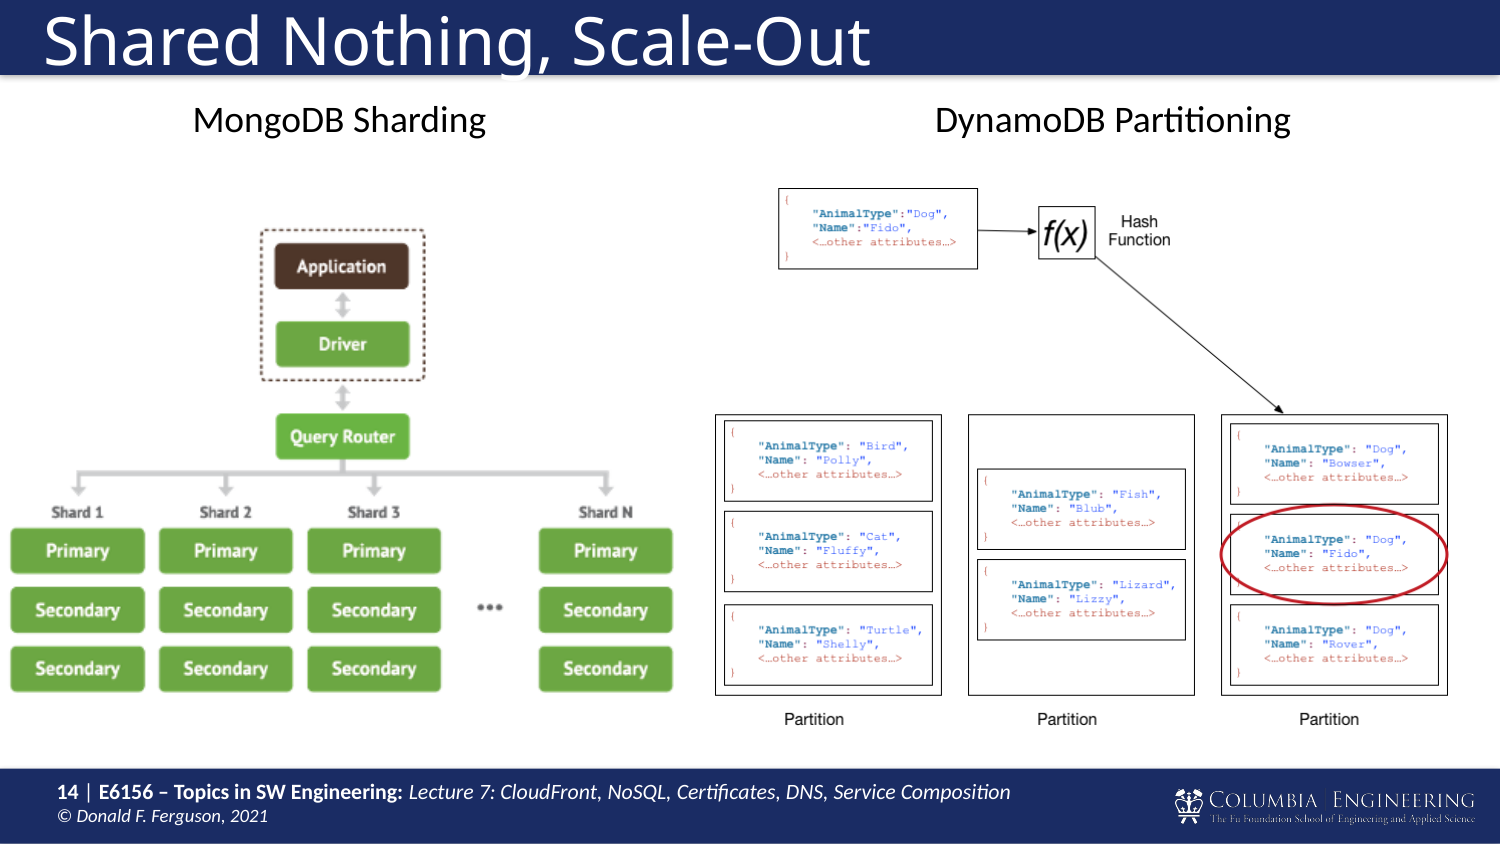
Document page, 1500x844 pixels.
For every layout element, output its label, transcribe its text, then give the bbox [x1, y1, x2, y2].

text_box MongoDB Sharding [177, 87, 502, 148]
picture [0, 225, 680, 696]
picture [713, 186, 1451, 734]
title Shared Nothing, Scale-Out [28, 0, 1450, 73]
text_box DynamoDB Partitioning [920, 87, 1307, 148]
